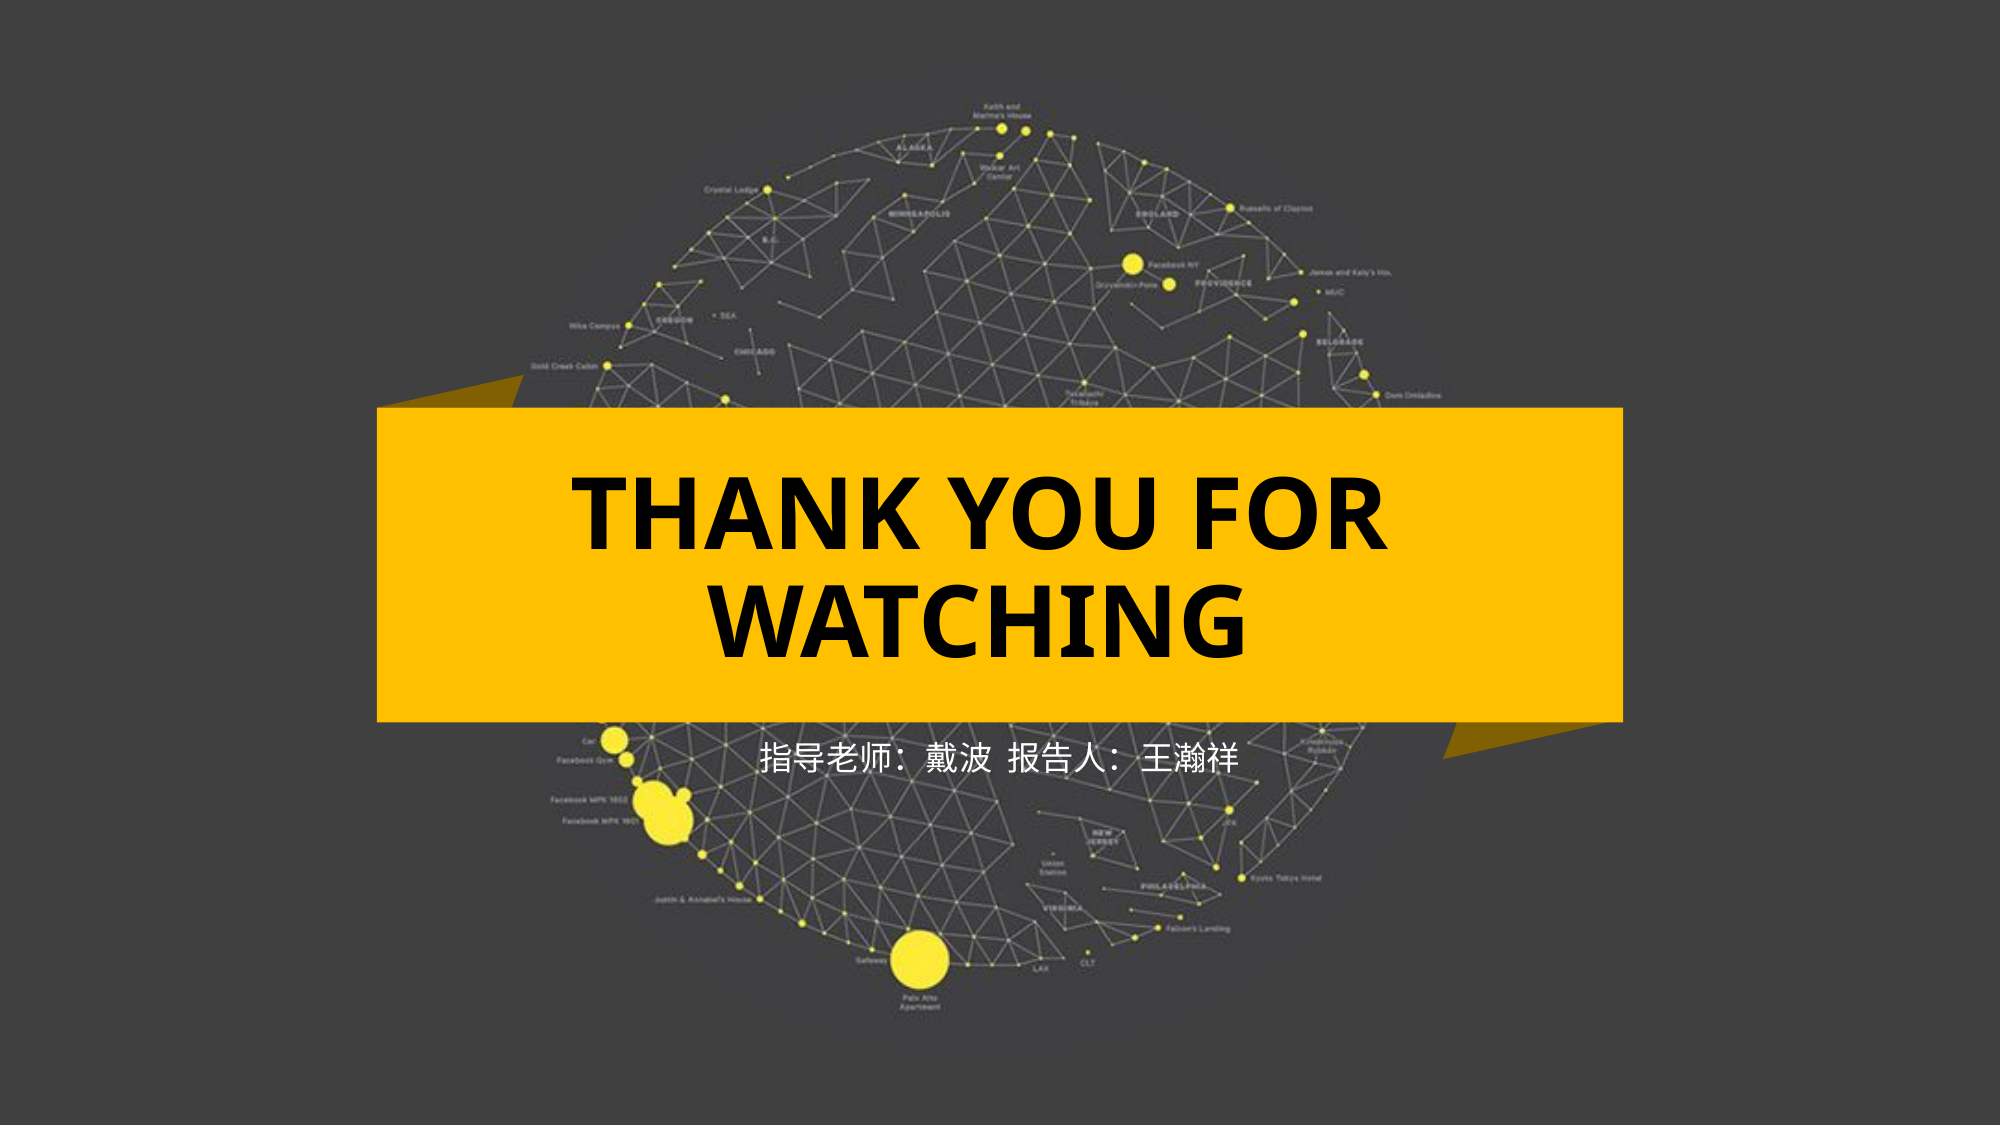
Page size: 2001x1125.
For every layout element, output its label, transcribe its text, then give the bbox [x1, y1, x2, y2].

picture [512, 64, 1459, 407]
list 指导老师：戴波 报告人：王瀚祥 [607, 734, 1393, 785]
list THANK YOU FOR WATCHING [487, 455, 1473, 671]
picture [513, 723, 1457, 1061]
